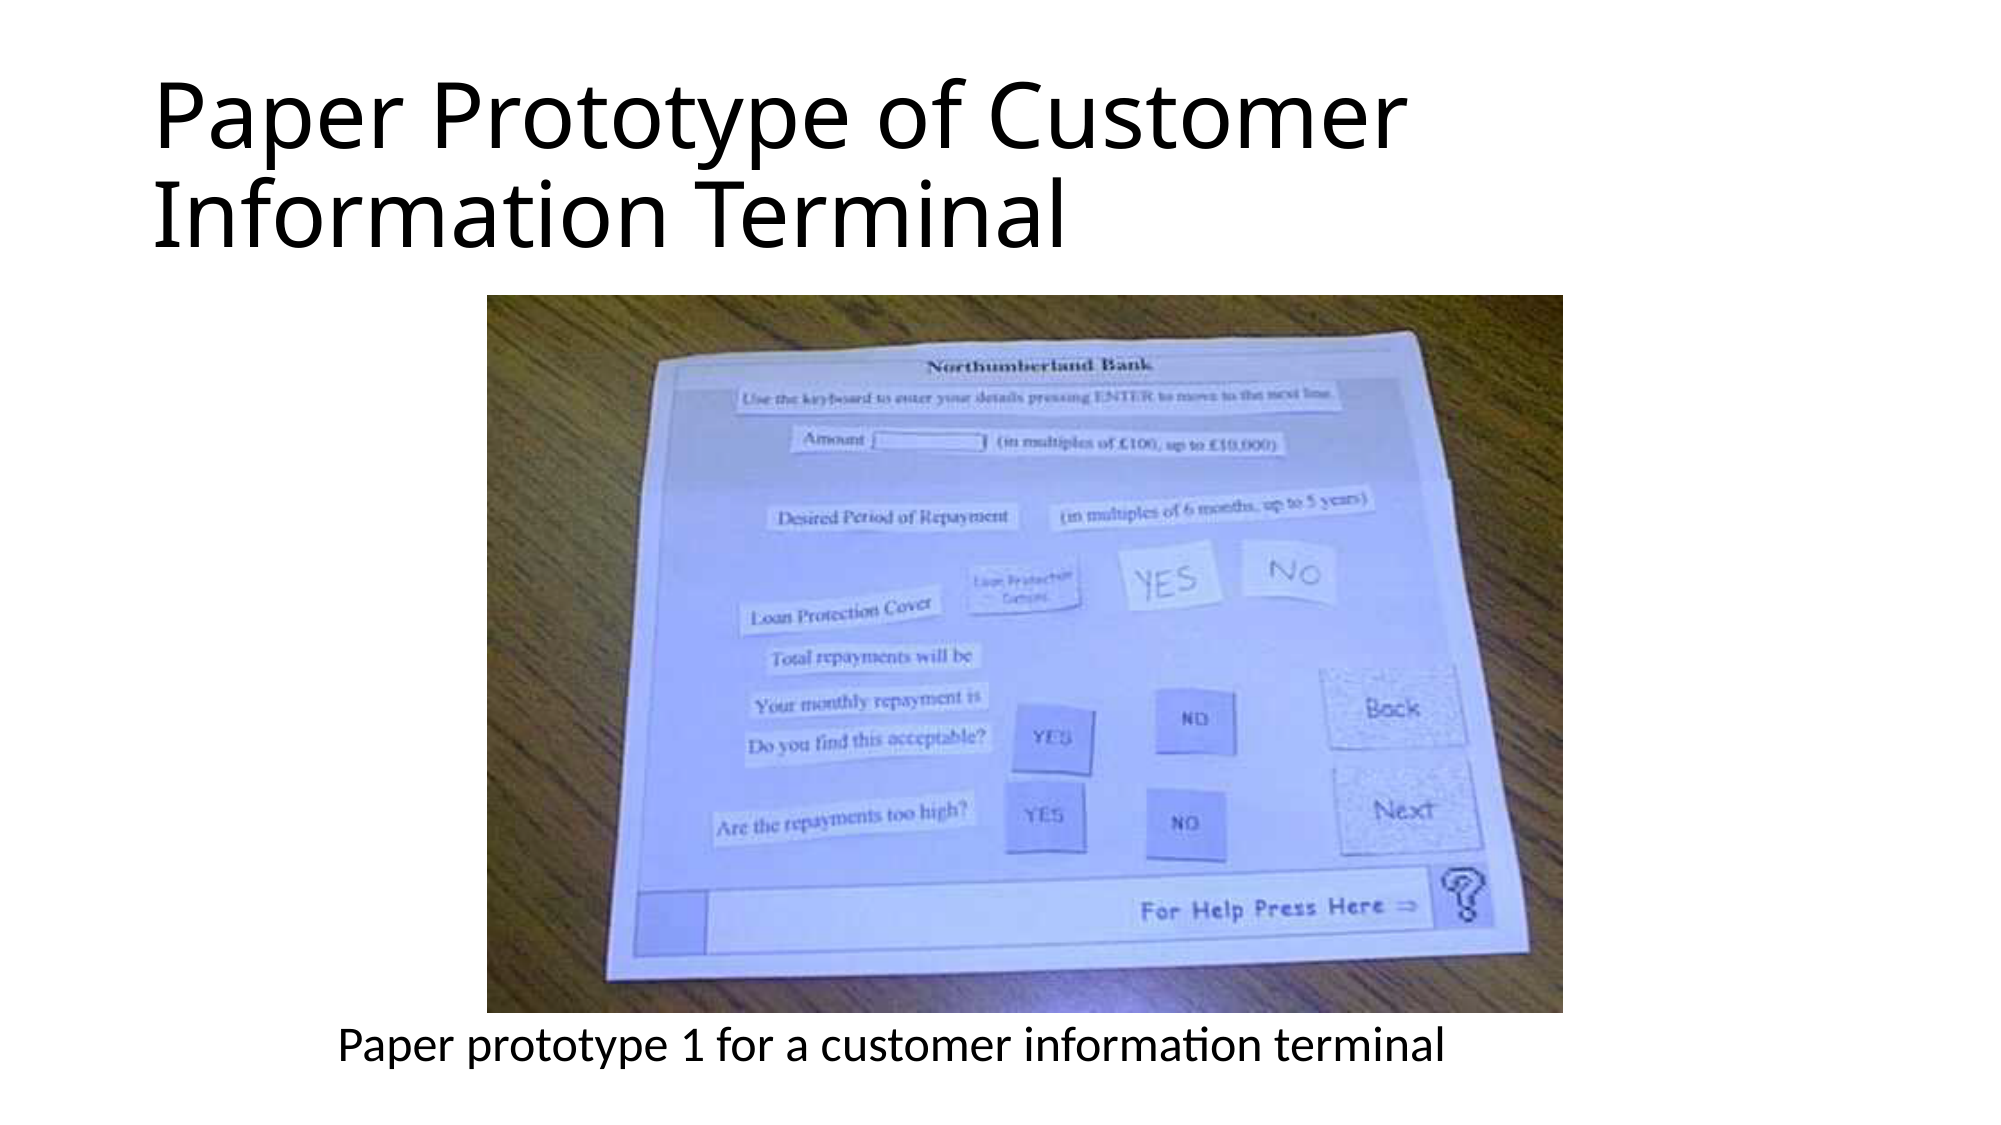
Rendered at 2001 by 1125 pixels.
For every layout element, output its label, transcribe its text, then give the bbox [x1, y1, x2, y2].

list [487, 295, 1563, 1013]
text_box Paper prototype 1 for a customer information terminal [322, 1003, 1709, 1079]
title Paper Prototype of Customer Information Terminal [137, 59, 1863, 278]
